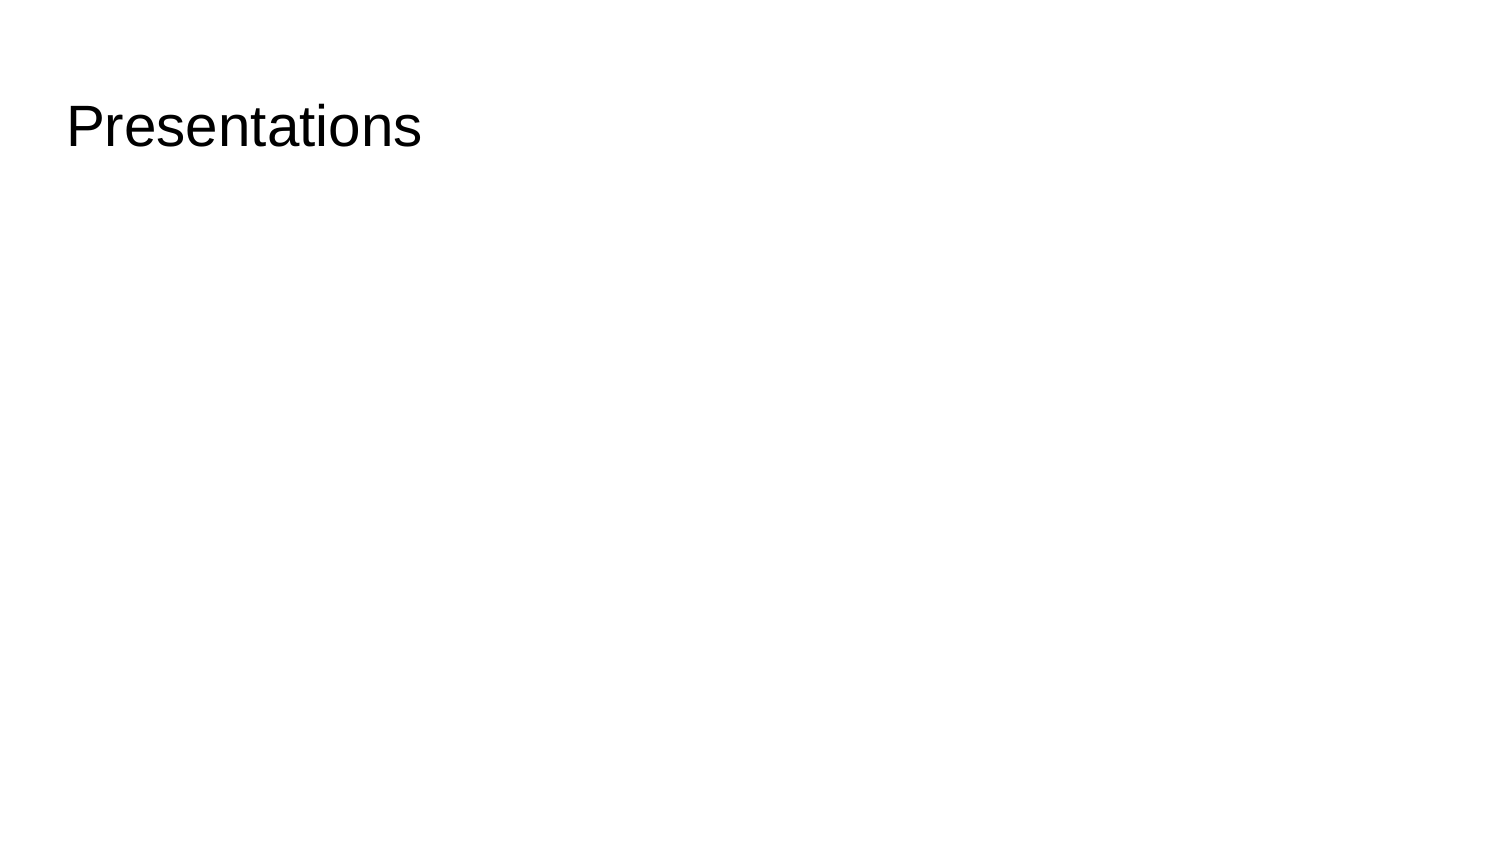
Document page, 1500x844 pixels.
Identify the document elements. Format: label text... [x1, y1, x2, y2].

title Presentations [51, 72, 1449, 167]
